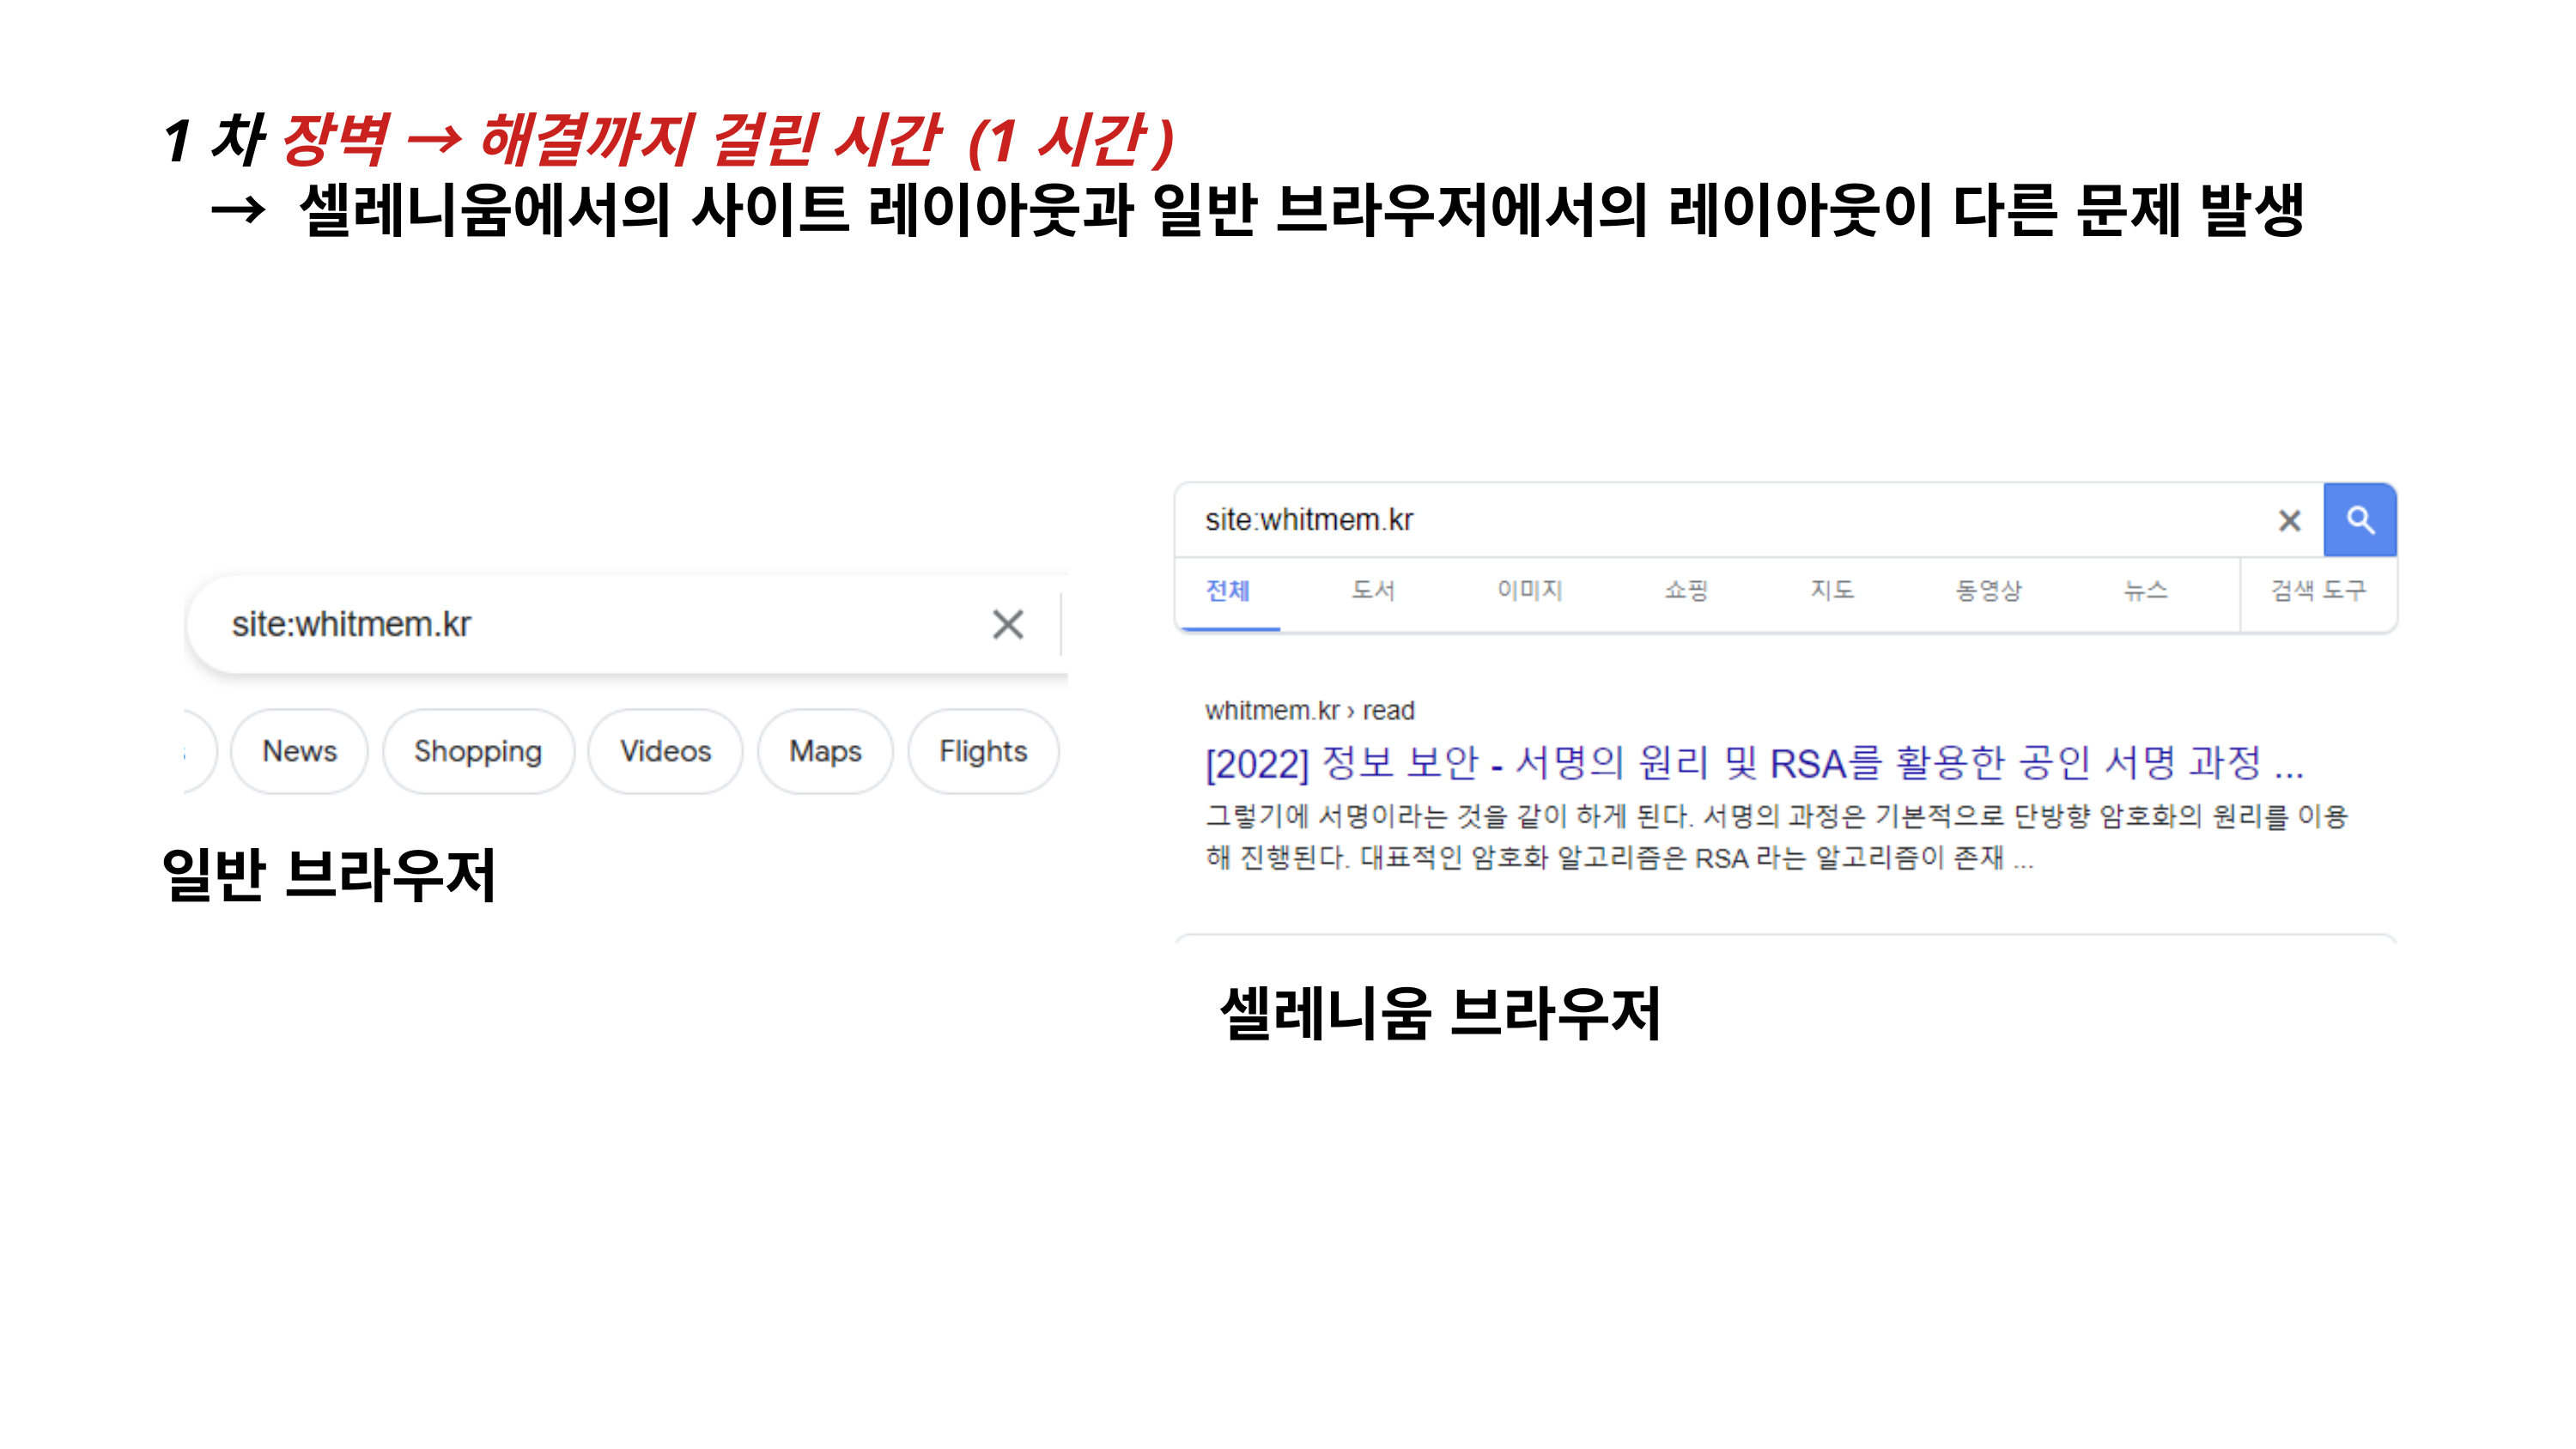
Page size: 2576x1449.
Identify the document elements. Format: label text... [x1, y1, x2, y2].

text_box 셀레니움 브라우저 [1195, 966, 1795, 1059]
picture [1149, 459, 2530, 943]
picture [183, 555, 1088, 828]
text_box 일반 브라우저 [137, 828, 552, 921]
text_box 1차 장벽 → 해결까지 걸린 시간 (1시간) → 셀레니움에서의 사이트 레이아웃과 일반 브라우저에서의 레이아웃이 다른 문제 발생 [137, 92, 2484, 256]
